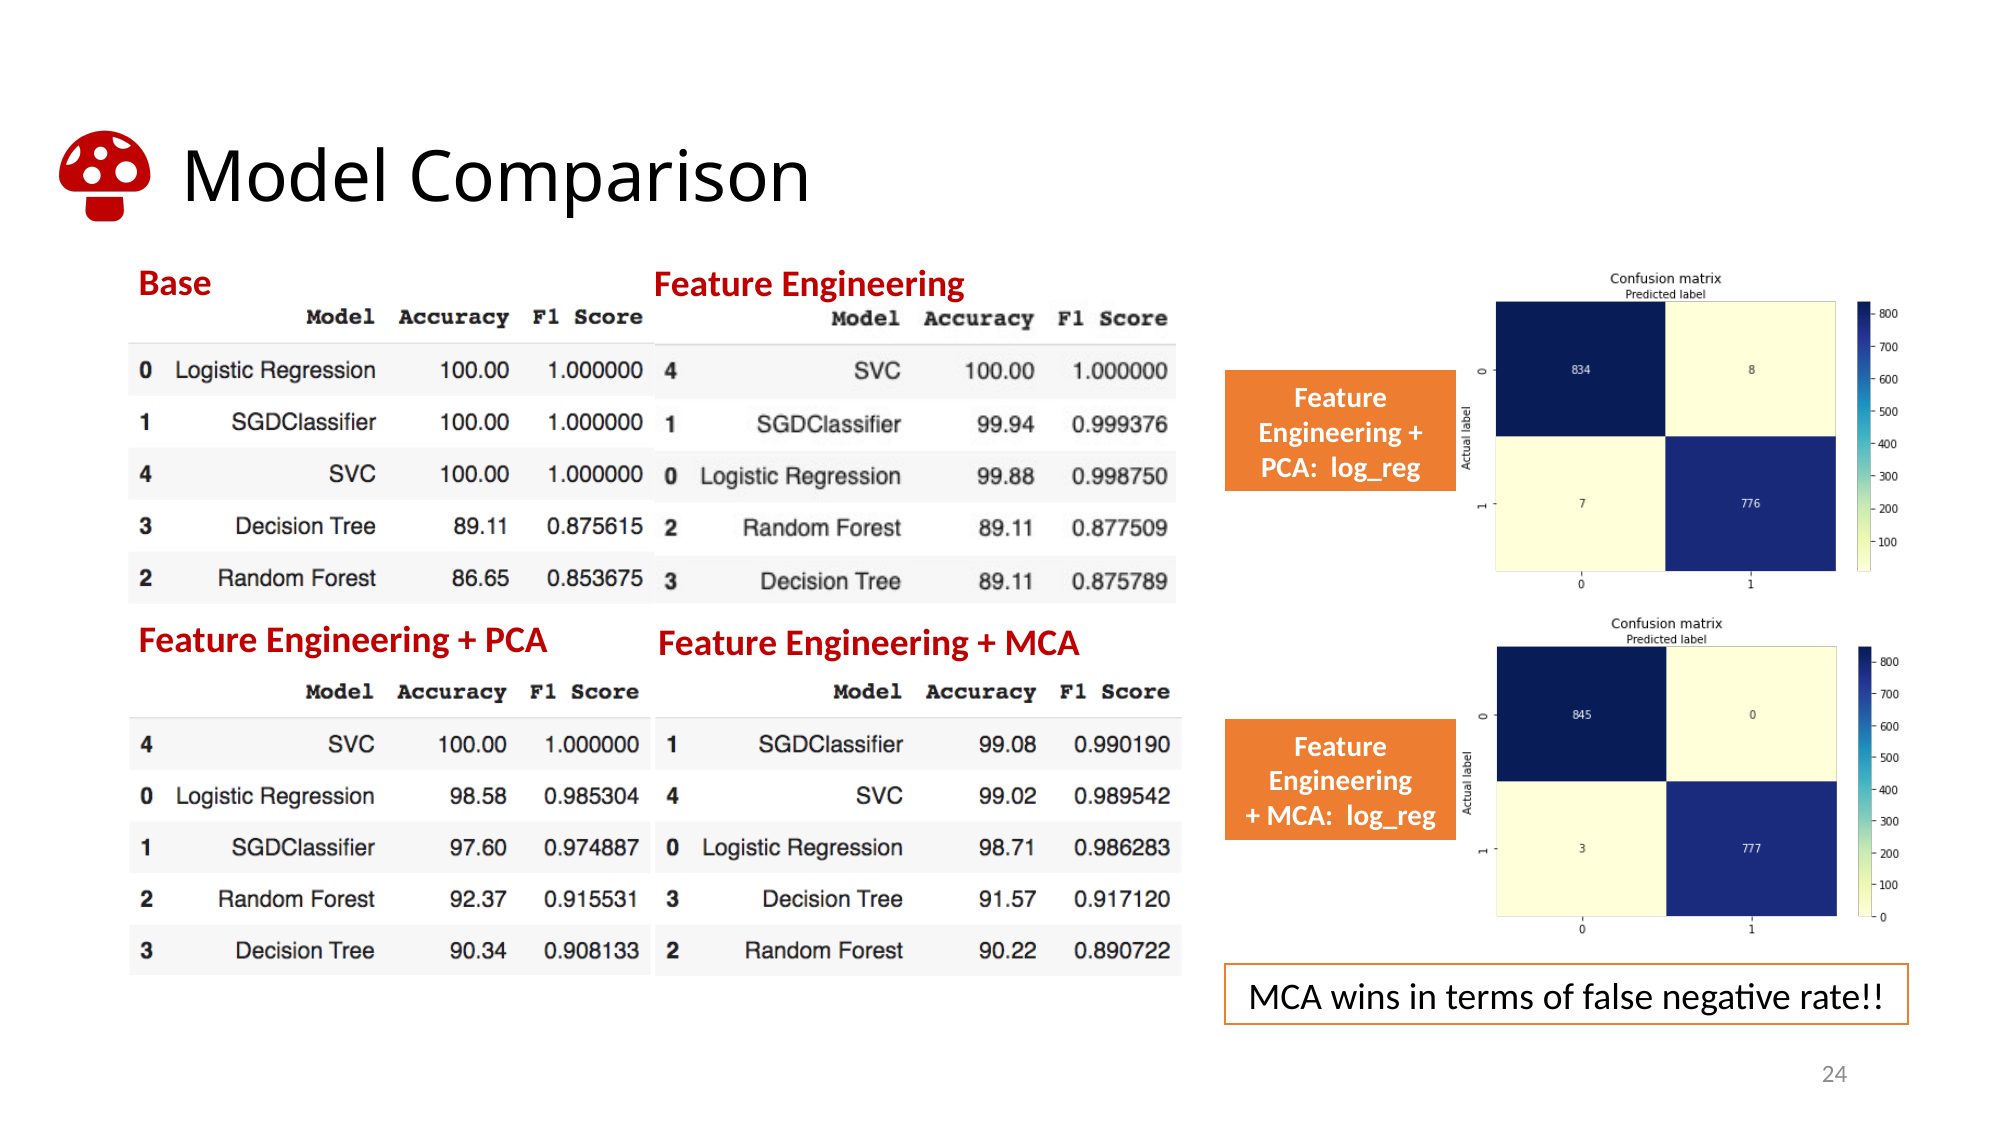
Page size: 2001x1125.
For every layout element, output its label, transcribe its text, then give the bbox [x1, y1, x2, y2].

picture [40, 112, 169, 240]
text_box Base [123, 250, 574, 311]
slide_number 24 [1412, 1042, 1863, 1103]
picture [1455, 265, 1906, 597]
text_box Feature Engineering [639, 251, 1172, 299]
text_box Model Comparison [169, 123, 1784, 223]
picture [123, 668, 1184, 976]
text_box Feature Engineering + MCA [643, 610, 1176, 669]
text_box Feature Engineering + PCA: log_reg [1225, 370, 1455, 491]
text_box Feature Engineering + MCA: log_reg [1225, 719, 1456, 840]
picture [1456, 610, 1907, 942]
text_box MCA wins in terms of false negative rate!! [1224, 963, 1909, 1025]
picture [124, 294, 1176, 606]
text_box Feature Engineering + PCA [123, 607, 656, 668]
